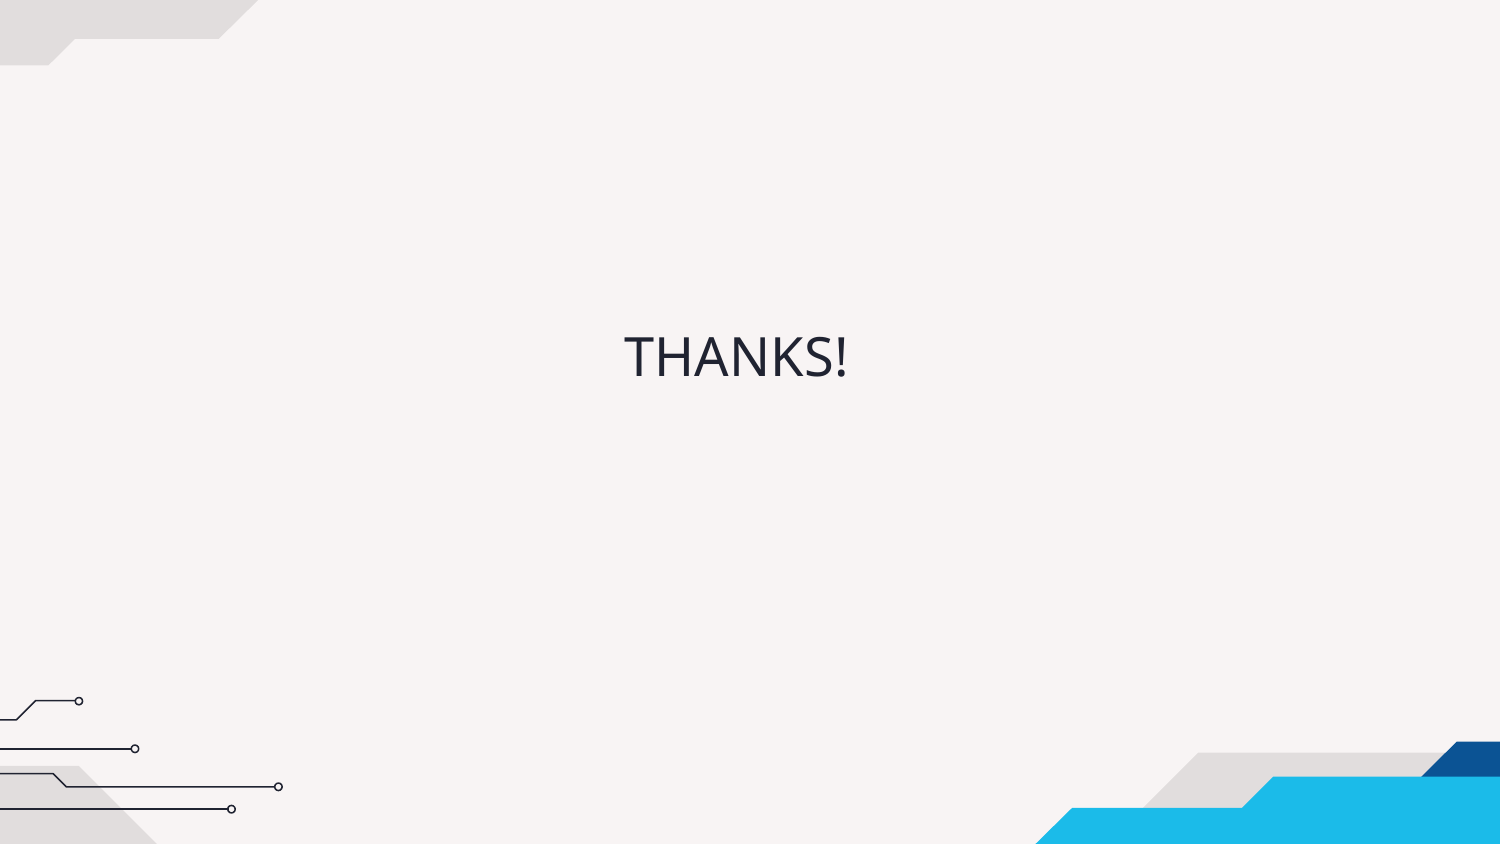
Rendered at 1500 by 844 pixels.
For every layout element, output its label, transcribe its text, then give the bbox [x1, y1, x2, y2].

title THANKS! [313, 307, 1161, 402]
